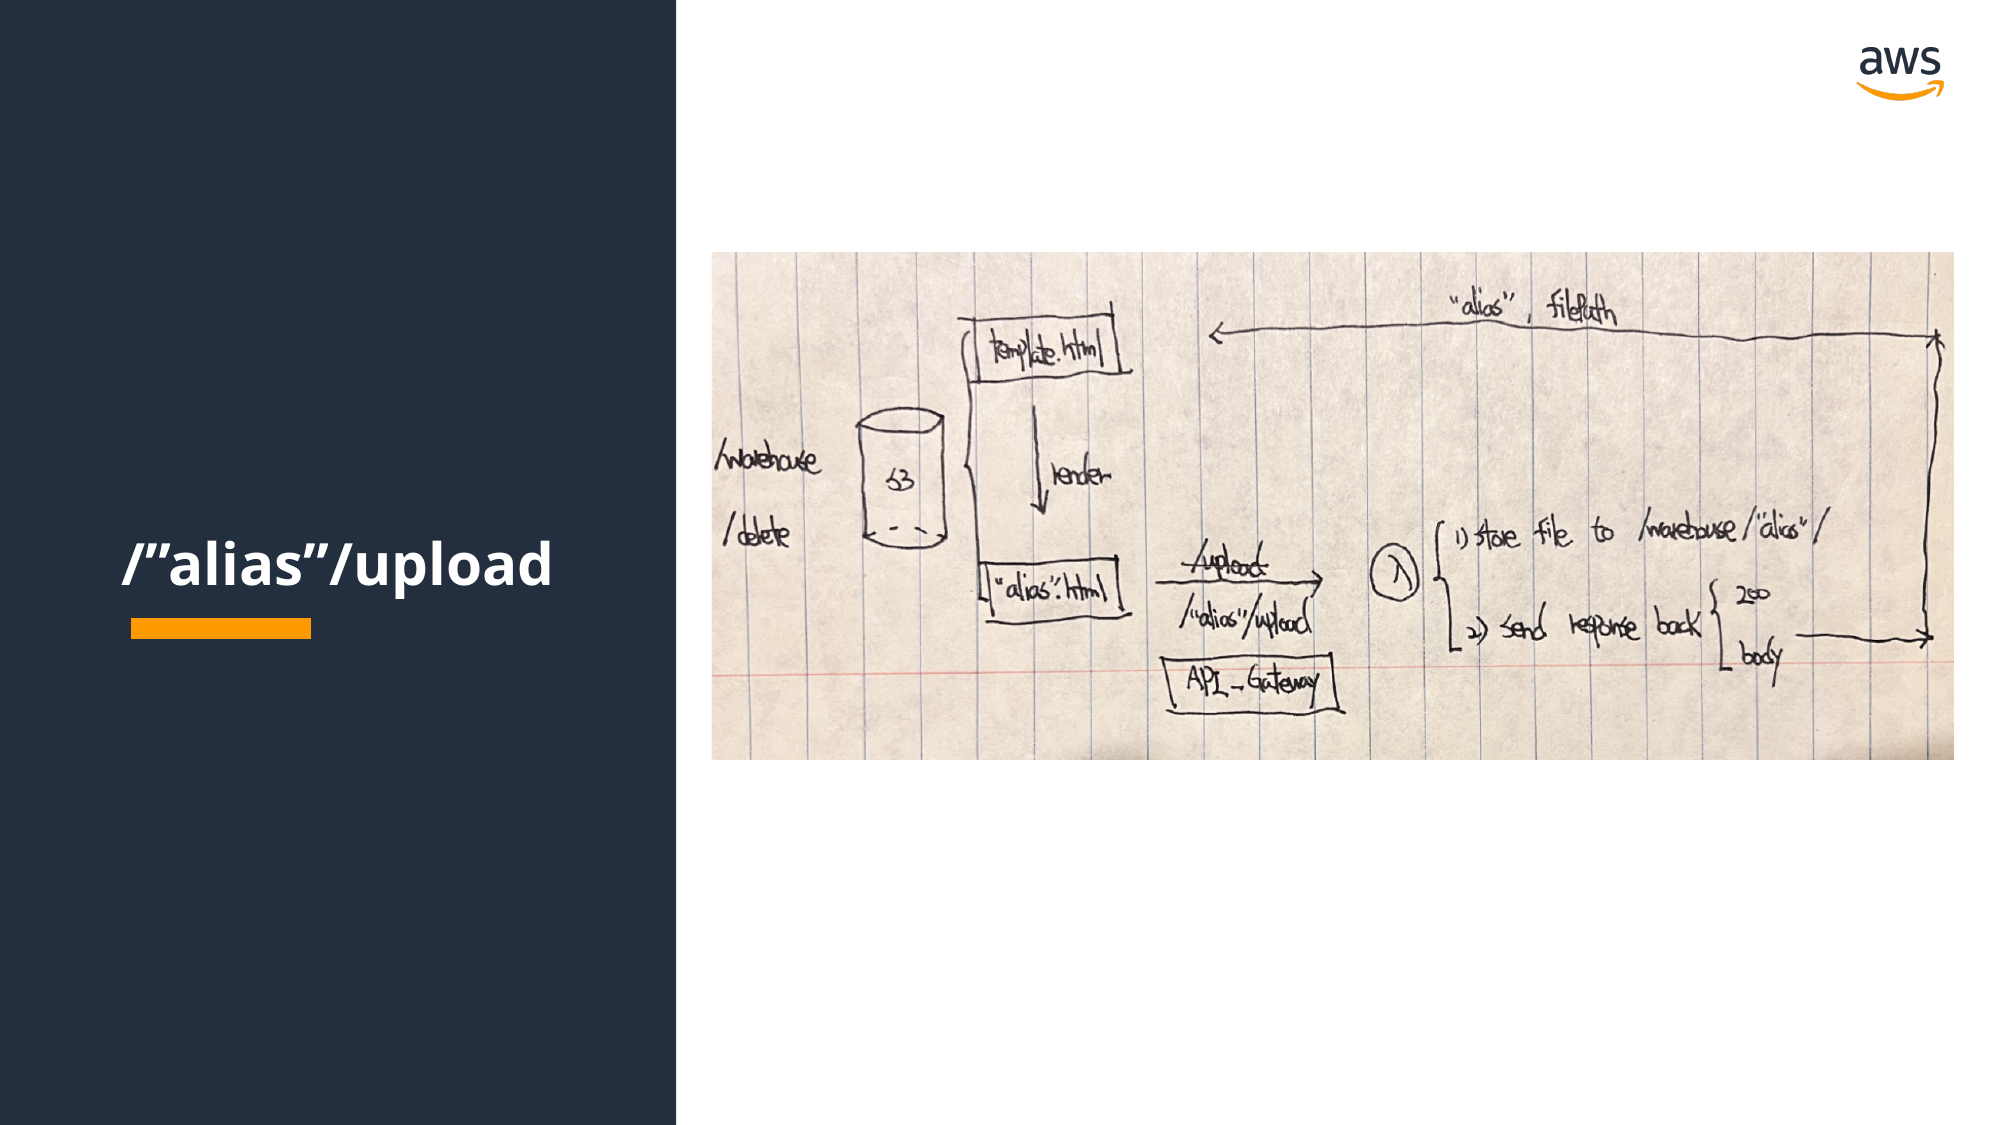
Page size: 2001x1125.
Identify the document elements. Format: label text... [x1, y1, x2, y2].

picture [1855, 46, 1945, 101]
picture [713, 0, 1954, 1125]
text_box /”alias”/upload [106, 519, 657, 605]
